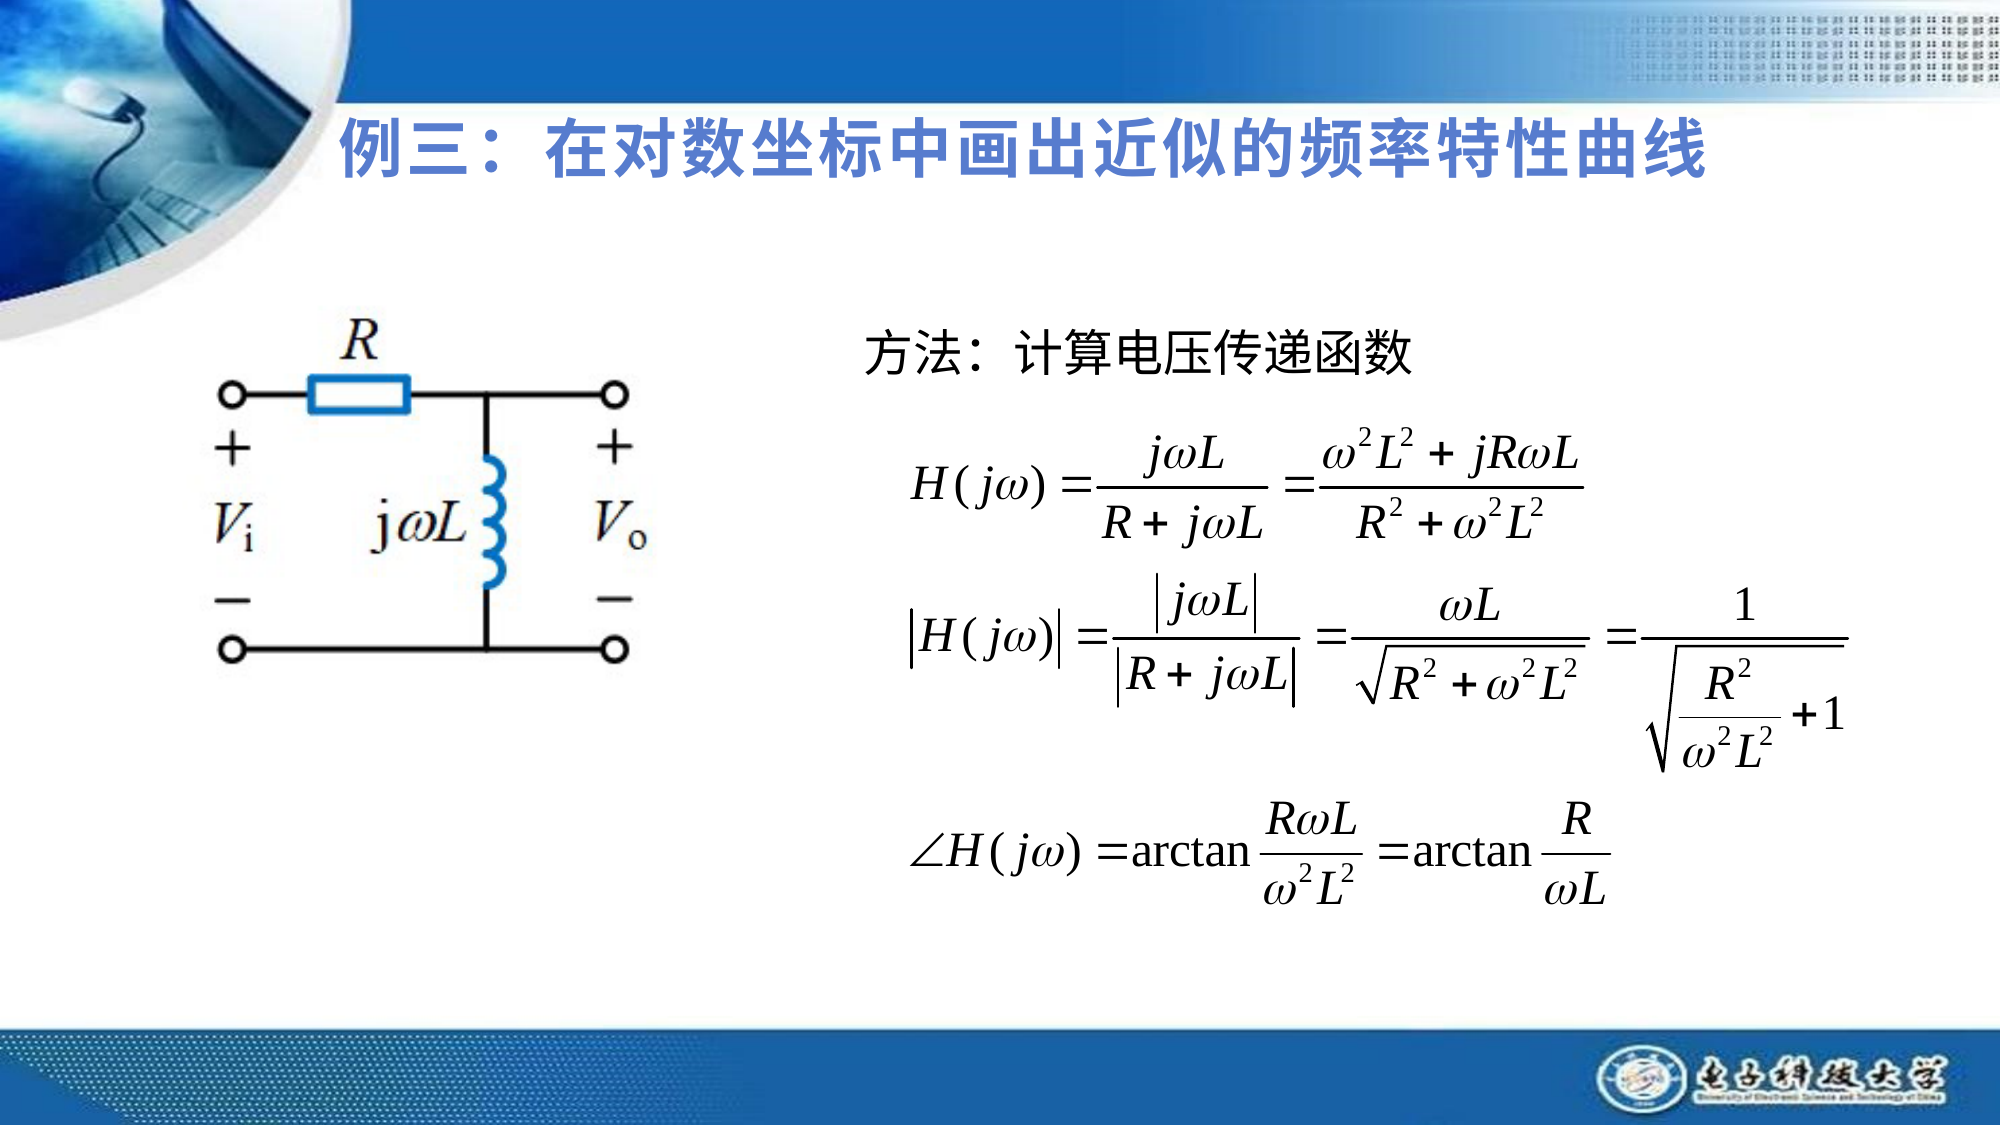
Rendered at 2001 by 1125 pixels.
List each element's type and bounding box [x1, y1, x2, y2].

picture [0, 0, 2000, 1125]
text_box [901, 416, 1859, 915]
